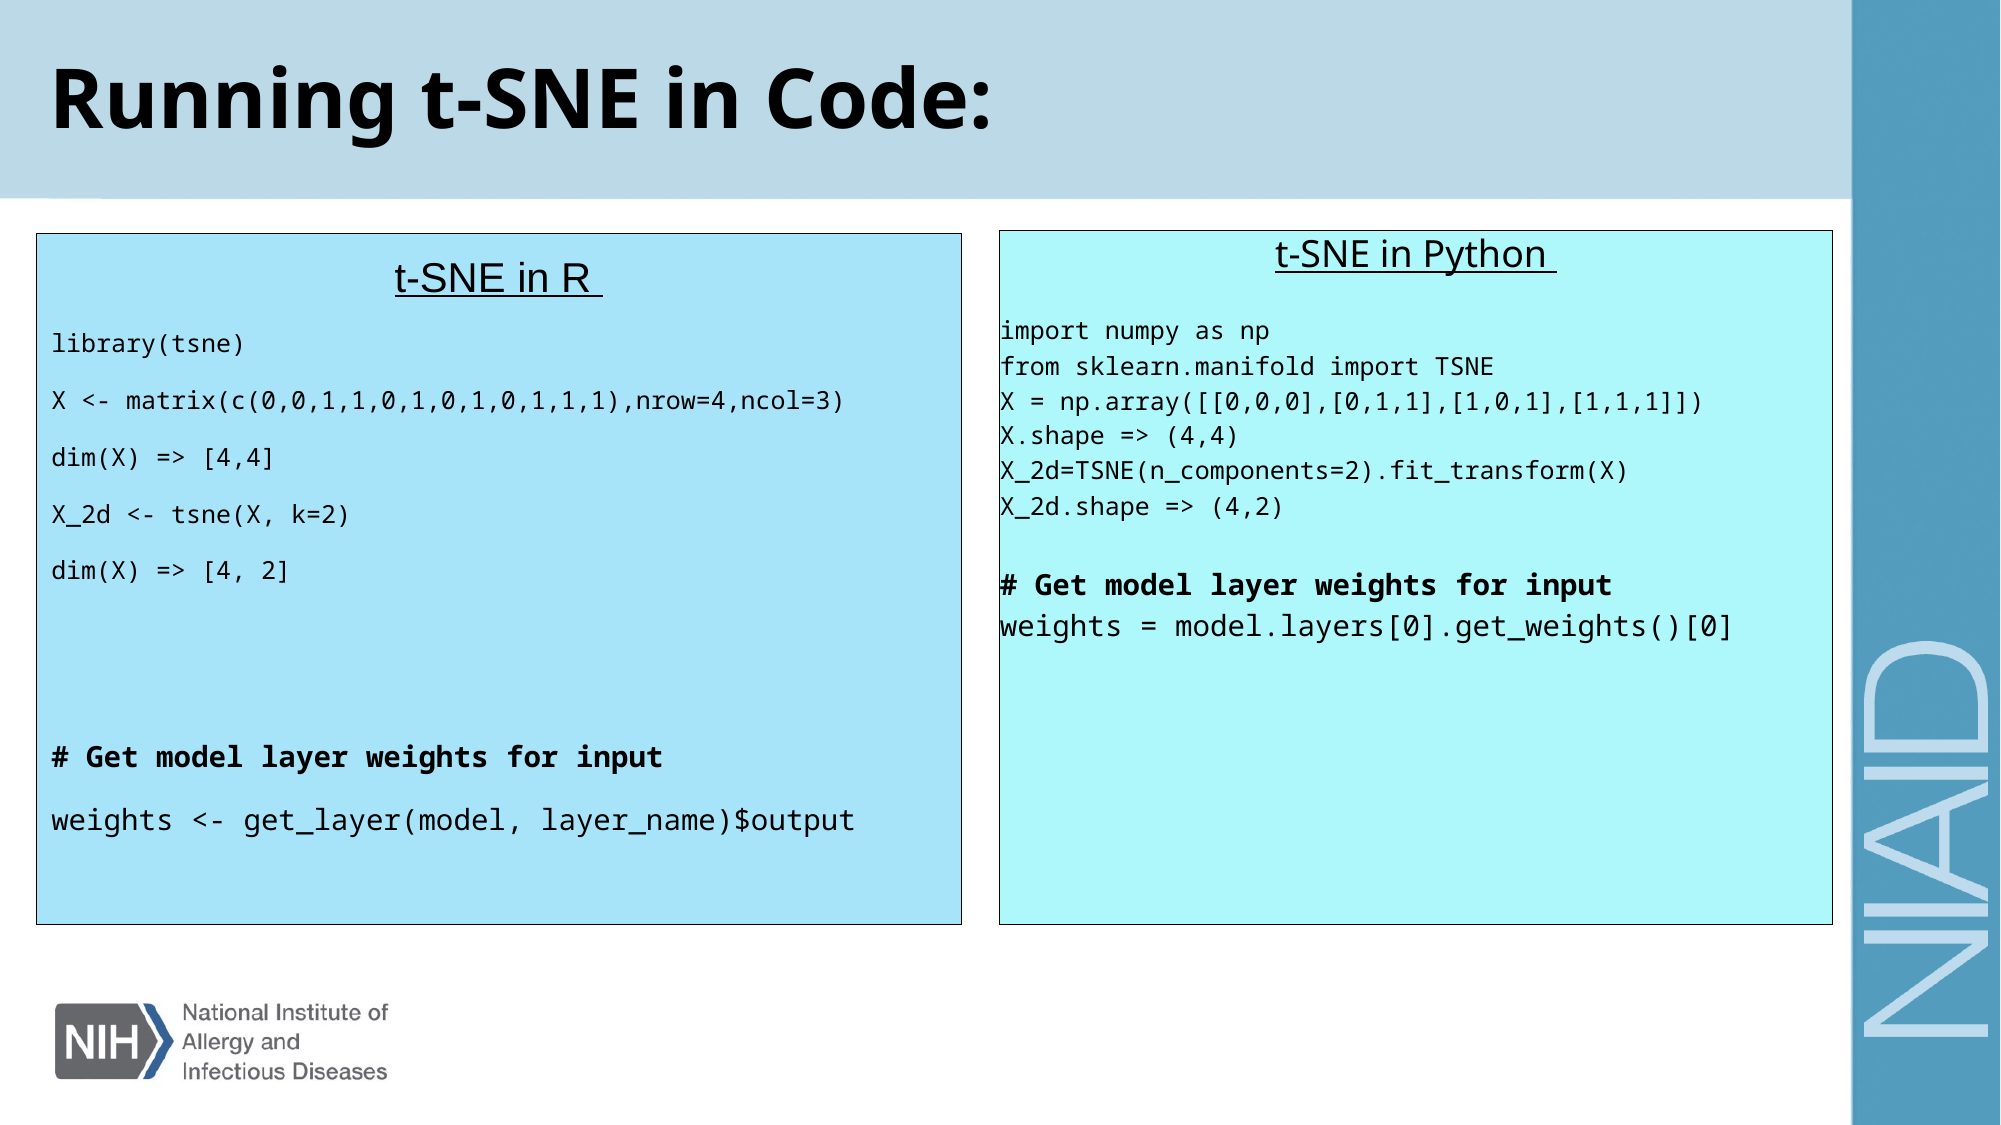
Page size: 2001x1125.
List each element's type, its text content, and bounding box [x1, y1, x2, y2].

title Running t-SNE in Code: [49, 38, 1750, 146]
picture [0, 0, 2001, 1125]
text_box t-SNE in R library(tsne) X <- matrix(c(0,0,1,1,0,1,0,1,0,1,1,1),nrow=4,ncol=3) dim(X) => [4,4] X_2d <- tsne(X, k=2) dim(X) => [4, 2] # Get model layer weights for input weights <- get_layer(model, layer_name)$output [36, 233, 962, 925]
list t-SNE in Python import numpy as np from sklearn.manifold import TSNE X = np.array([[0,0,0],[0,1,1],[1,0,1],[1,1,1]]) X.shape => (4,4) X_2d=TSNE(n_components=2).fit_transform(X) X_2d.shape => (4,2) # Get model layer weights for input weights = model.layers[0].get_weights()[0] [999, 230, 1833, 925]
